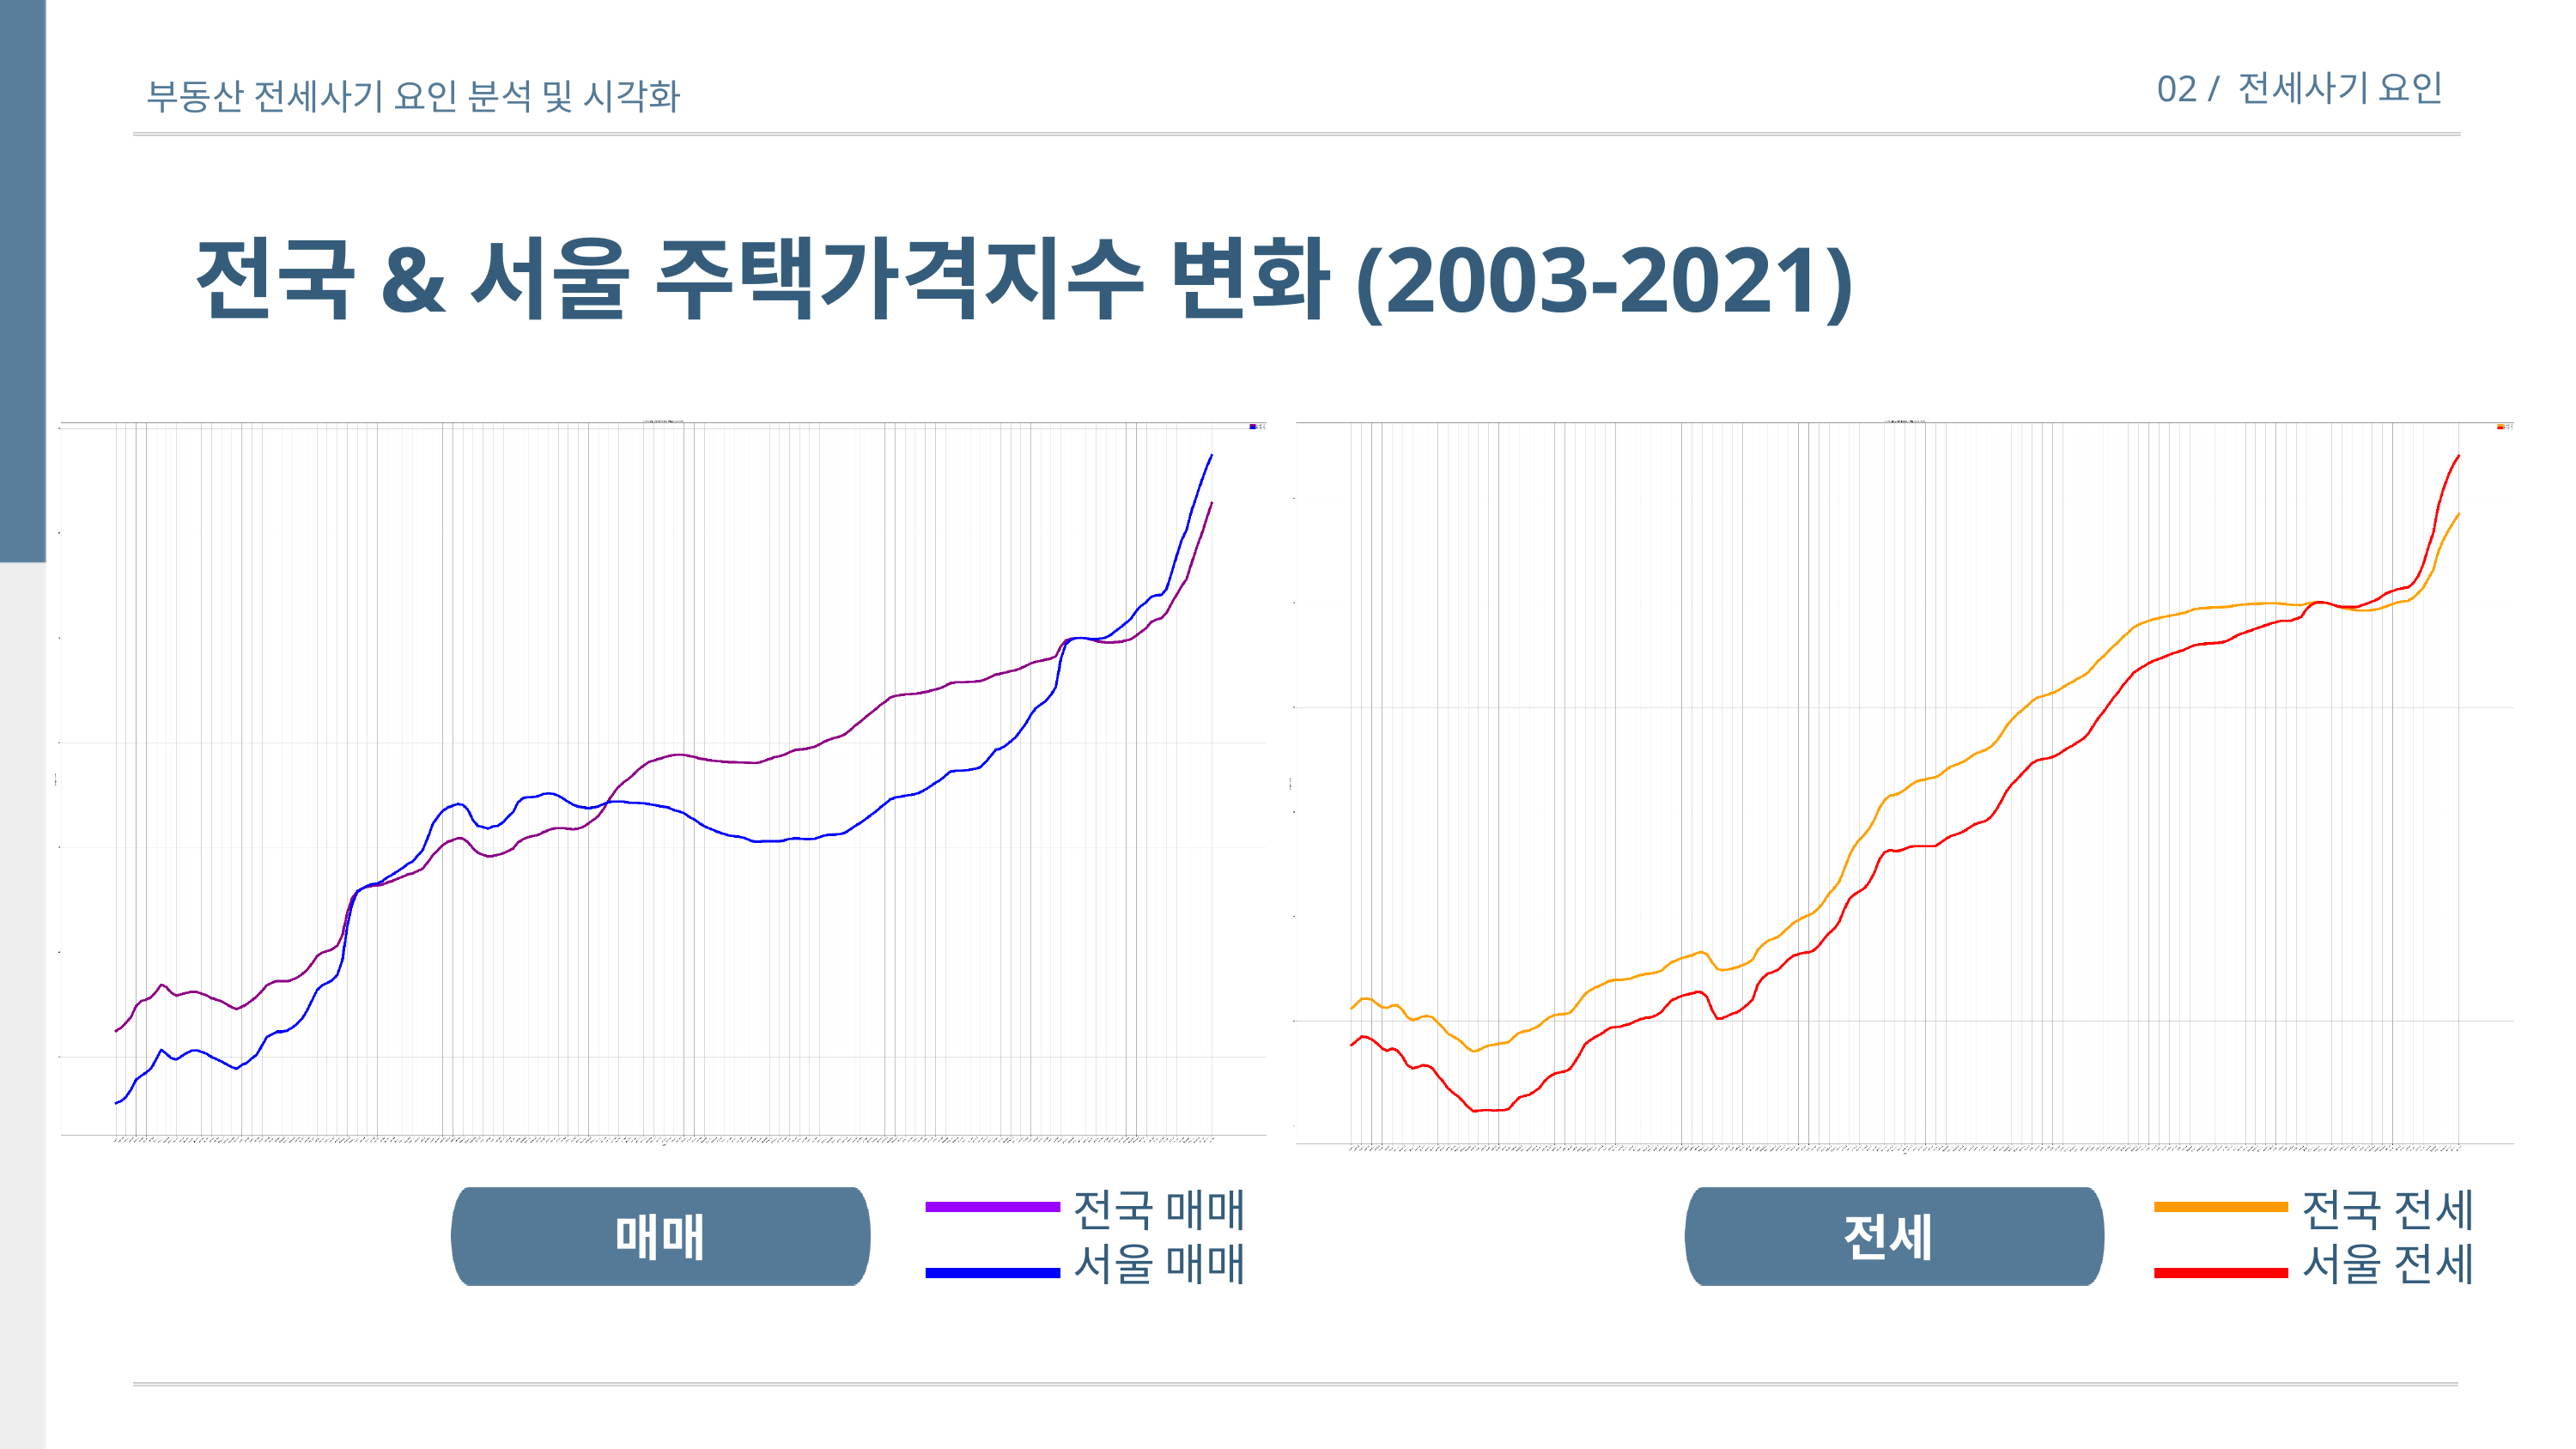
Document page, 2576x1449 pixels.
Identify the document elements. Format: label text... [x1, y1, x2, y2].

text_box 전국 매매 서울 매매 [1060, 1176, 1312, 1296]
picture [133, 1379, 2458, 1391]
text_box 부동산 전세사기 요인 분석 및 시각화 [133, 68, 1672, 124]
text_box 전국&서울 주택가격지수 변화(2003-2021) [180, 215, 2032, 336]
picture [0, 0, 47, 1449]
picture [133, 128, 2461, 140]
picture [1288, 419, 2516, 1155]
text_box 전국 전세 서울 전세 [2288, 1176, 2540, 1296]
text_box 02 / 전세사기 요인 [1053, 59, 2458, 116]
picture [450, 1187, 871, 1286]
picture [53, 419, 1267, 1147]
picture [1685, 1187, 2105, 1286]
